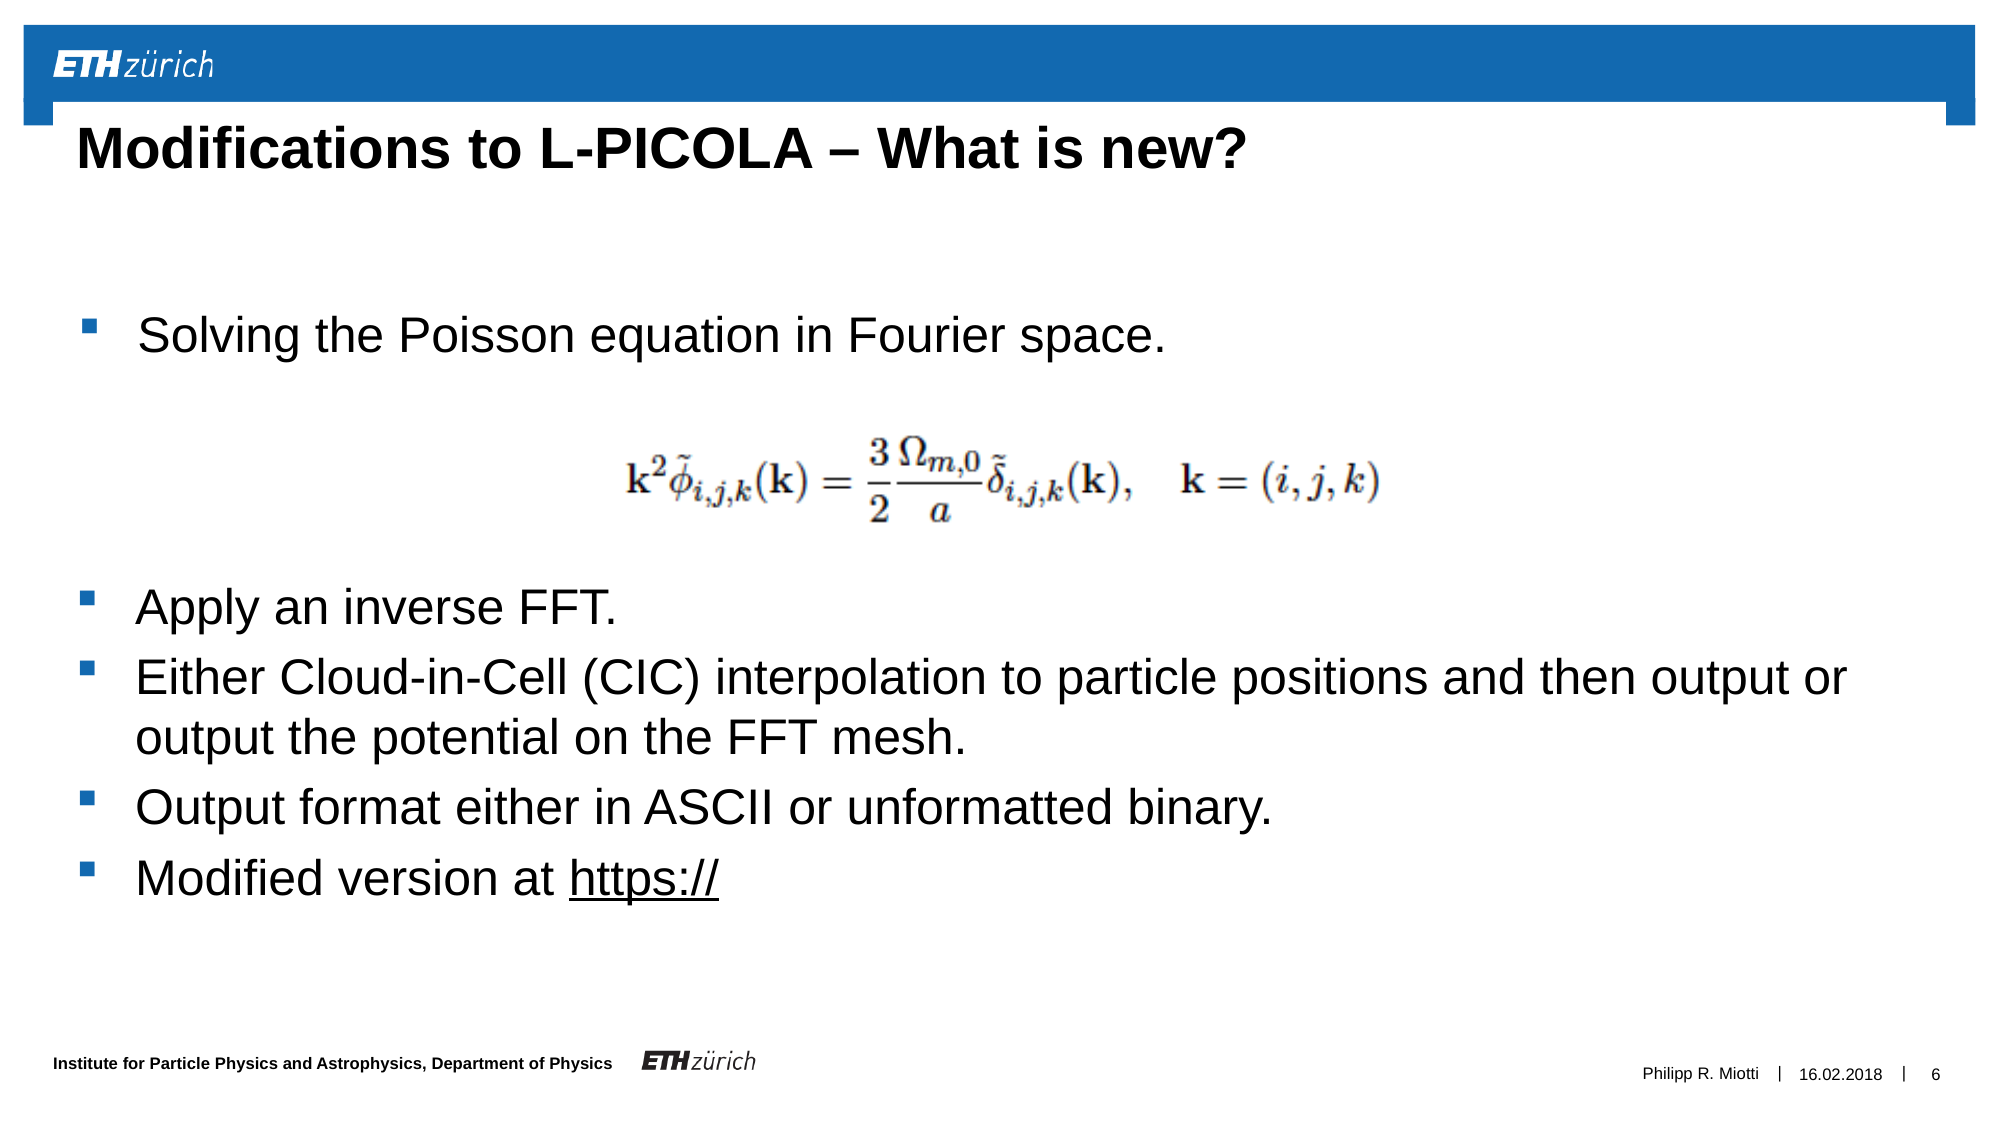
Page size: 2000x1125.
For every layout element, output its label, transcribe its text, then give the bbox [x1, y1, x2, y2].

slide_number 6 [1906, 1034, 1966, 1112]
title Modifications to L-PICOLA – What is new? [53, 101, 1946, 262]
text_box Apply an inverse FFT. Either Cloud-in-Cell (CIC) interpolation to particle positions and then output or output the potential on the FFT mesh. Output format either in ASCII or unformatted binary. Modified version at https:// [52, 574, 1946, 929]
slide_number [1790, 1034, 1892, 1112]
footer Philipp R. Miotti [999, 1034, 1760, 1111]
picture [615, 426, 1383, 533]
list Solving the Poisson equation in Fourier space. [55, 302, 1946, 386]
